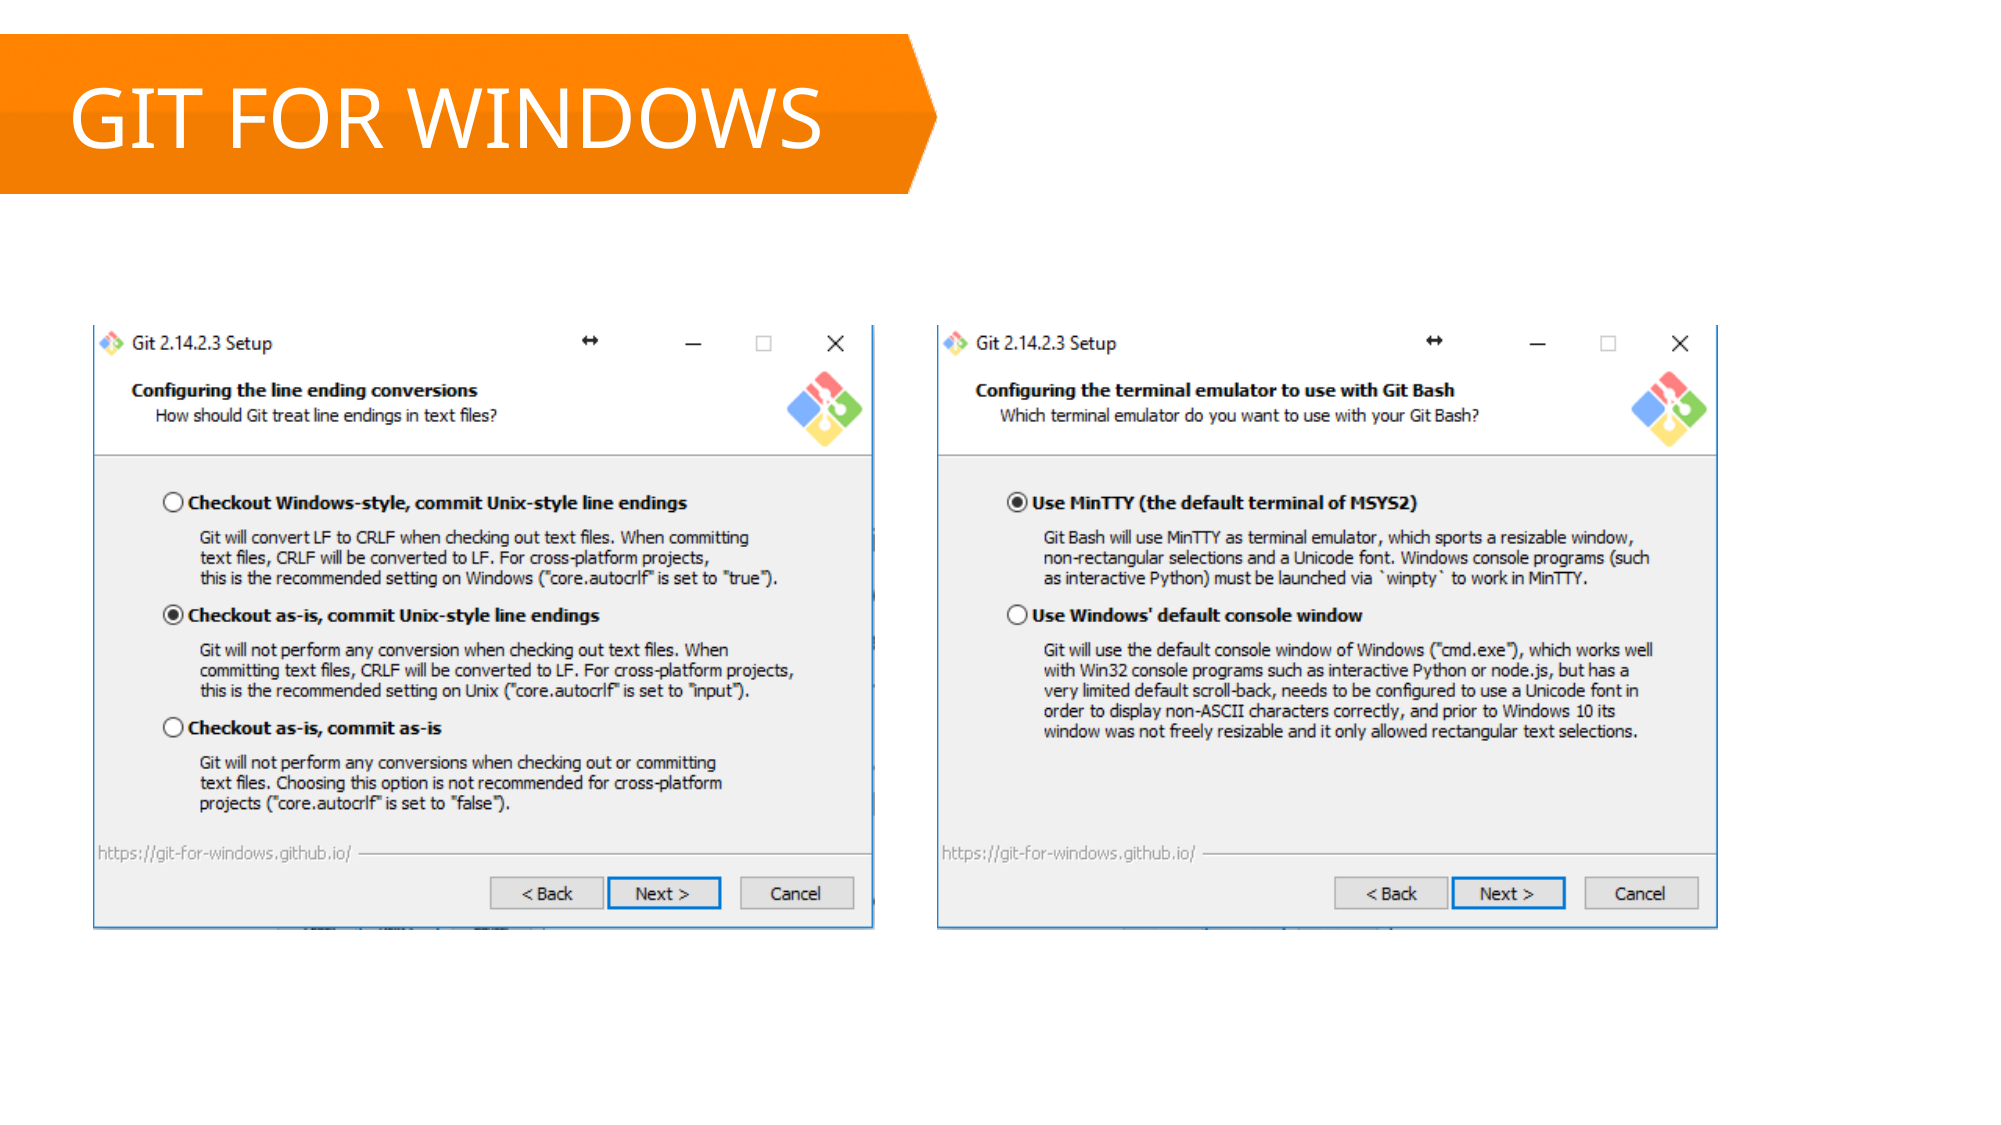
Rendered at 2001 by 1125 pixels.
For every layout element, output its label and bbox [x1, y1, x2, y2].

picture [93, 325, 875, 930]
picture [0, 34, 938, 194]
picture [937, 325, 1718, 930]
